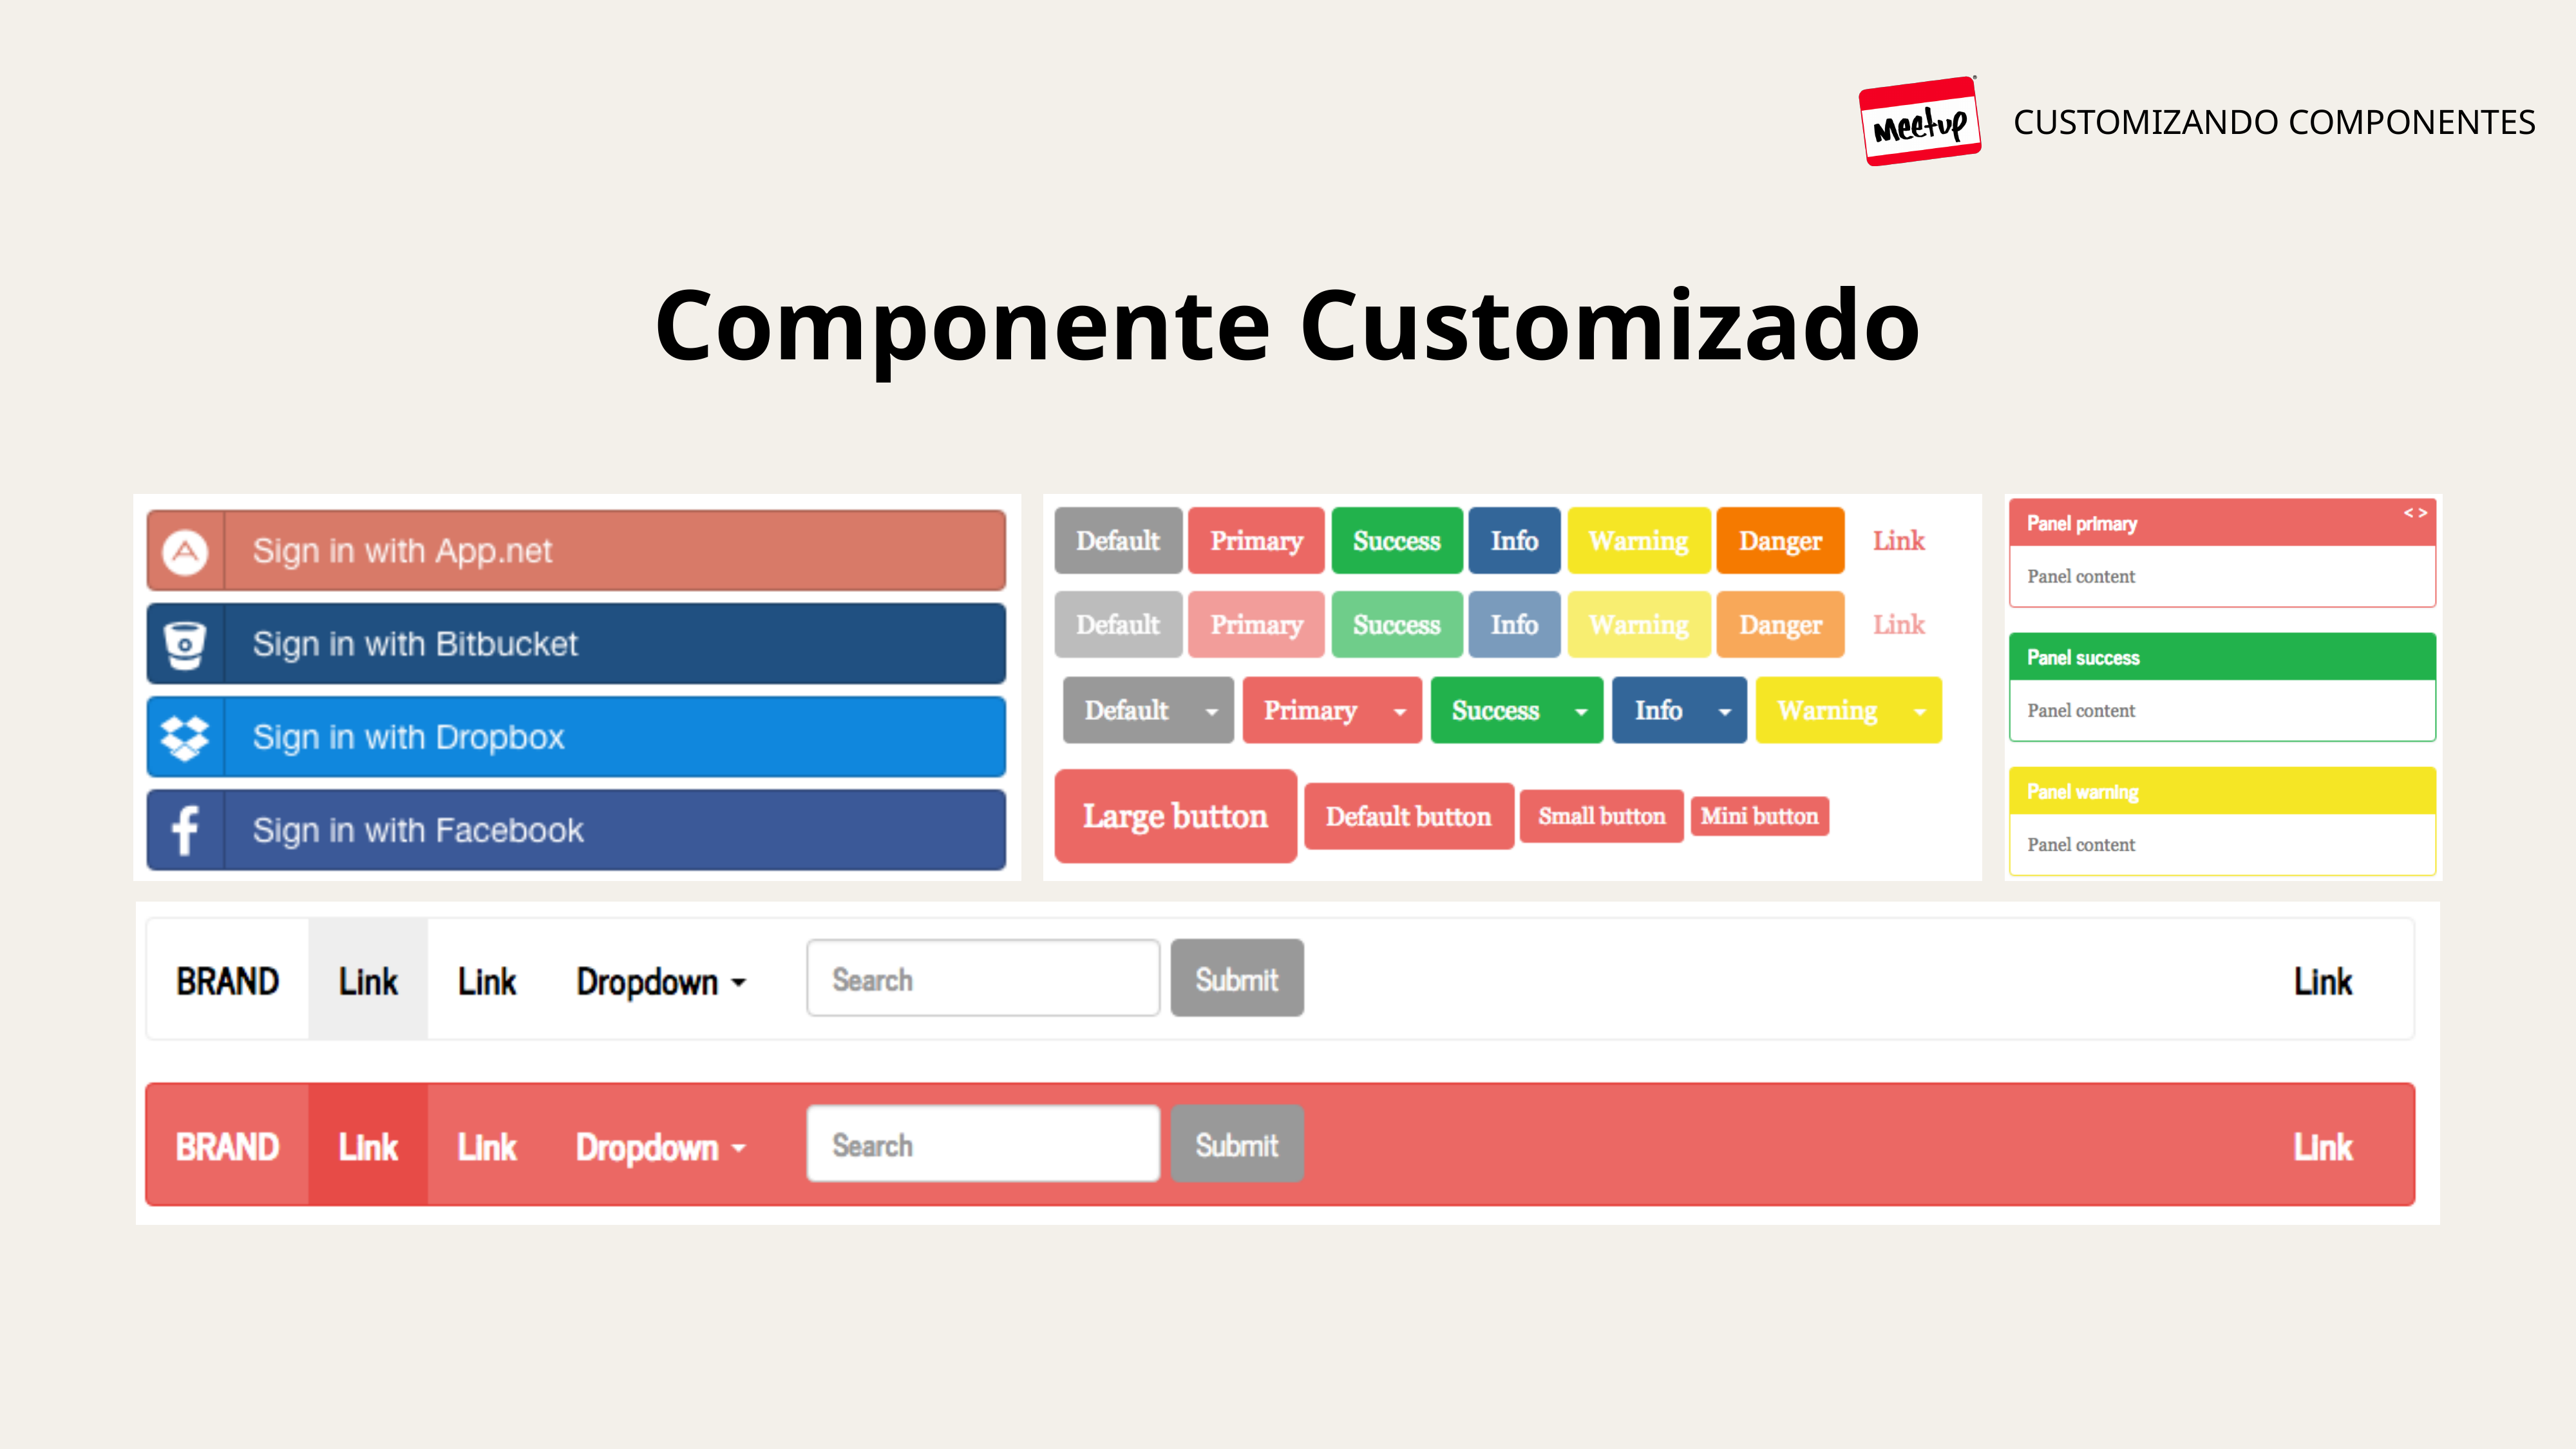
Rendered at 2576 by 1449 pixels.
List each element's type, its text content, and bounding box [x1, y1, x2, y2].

text_box Componente Customizado [255, 255, 2321, 386]
picture [1859, 75, 1982, 166]
picture [2004, 494, 2443, 881]
picture [136, 902, 2440, 1225]
picture [1043, 494, 1983, 881]
picture [133, 494, 1021, 881]
